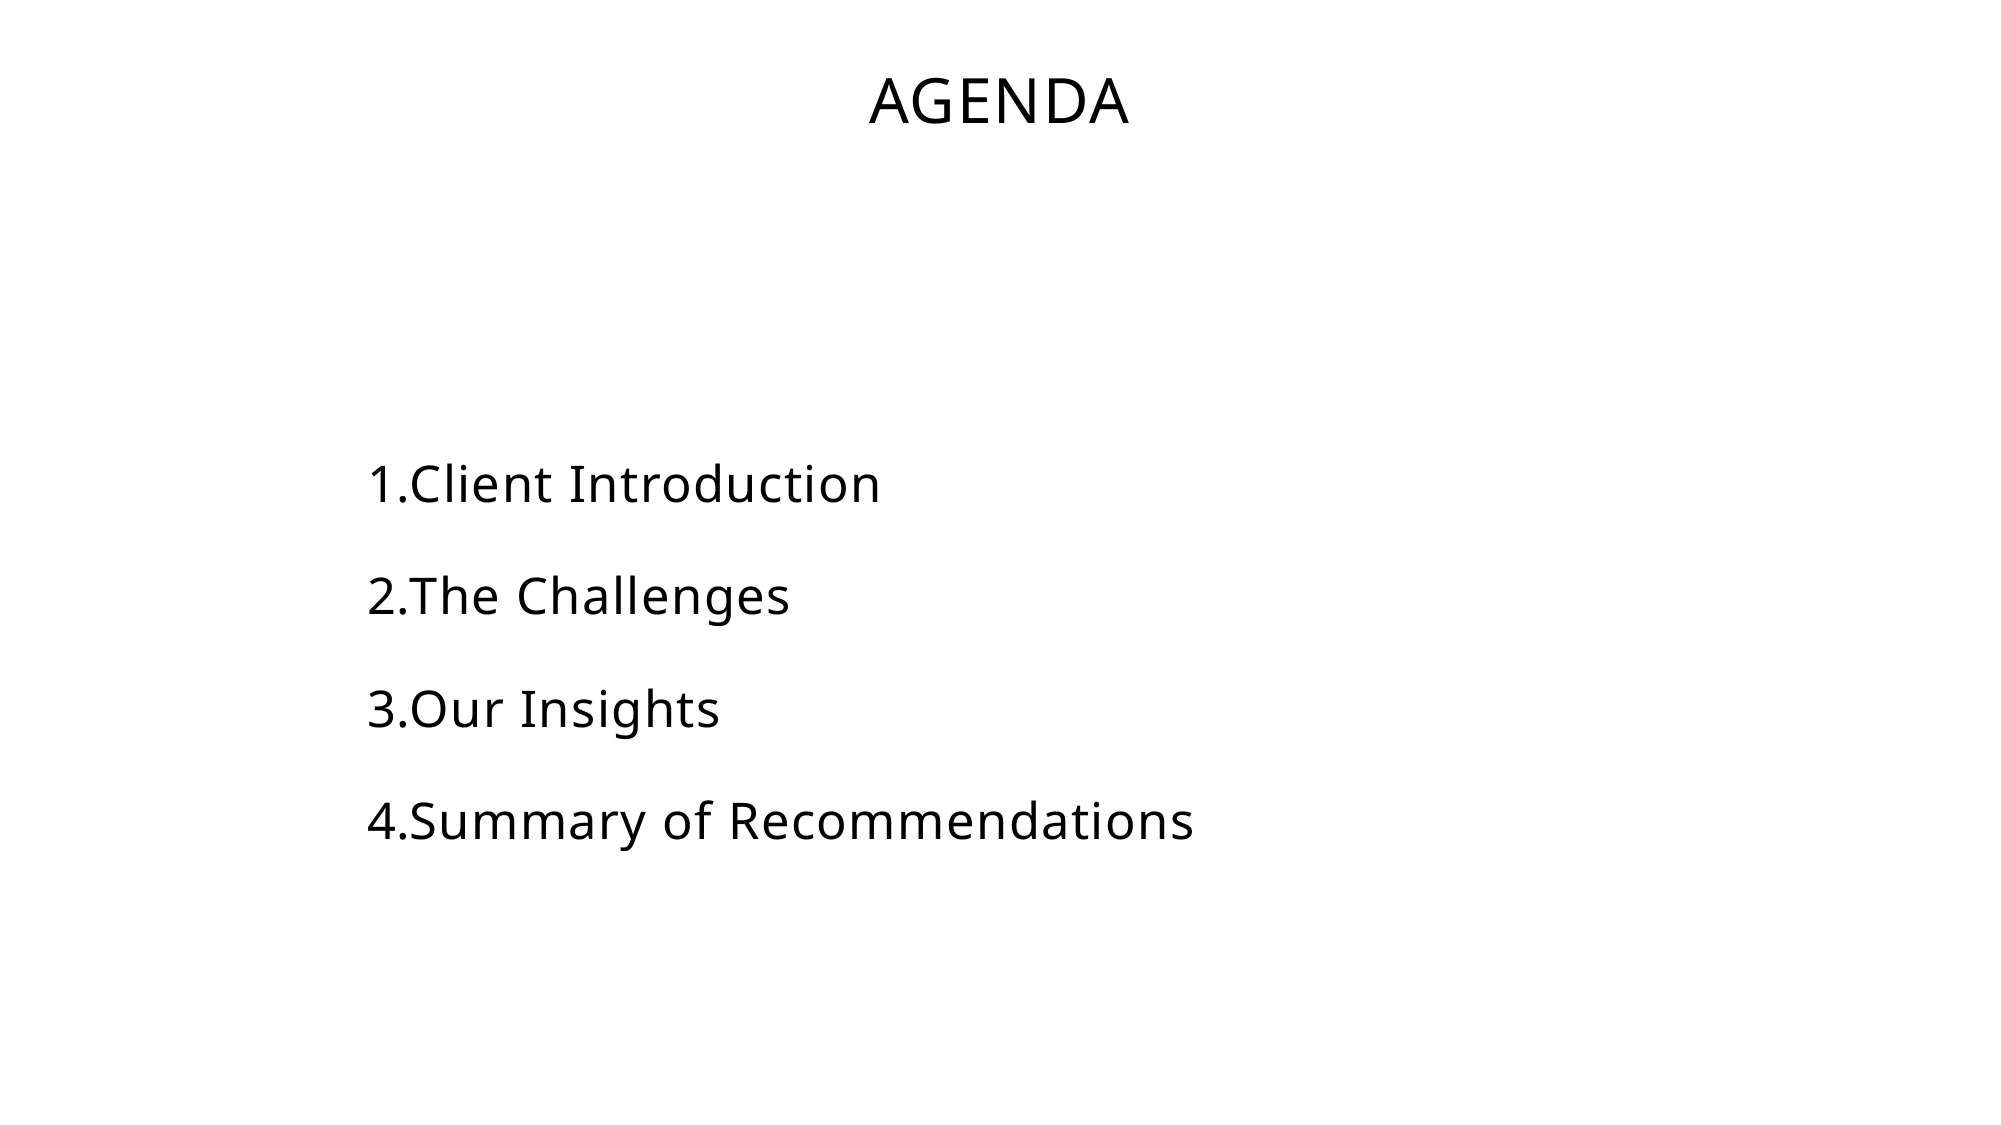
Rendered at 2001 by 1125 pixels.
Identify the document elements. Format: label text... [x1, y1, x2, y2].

text_box Client Introduction The Challenges Our Insights Summary of Recommendations [367, 448, 1759, 848]
text_box AGENDA [0, 66, 2000, 135]
